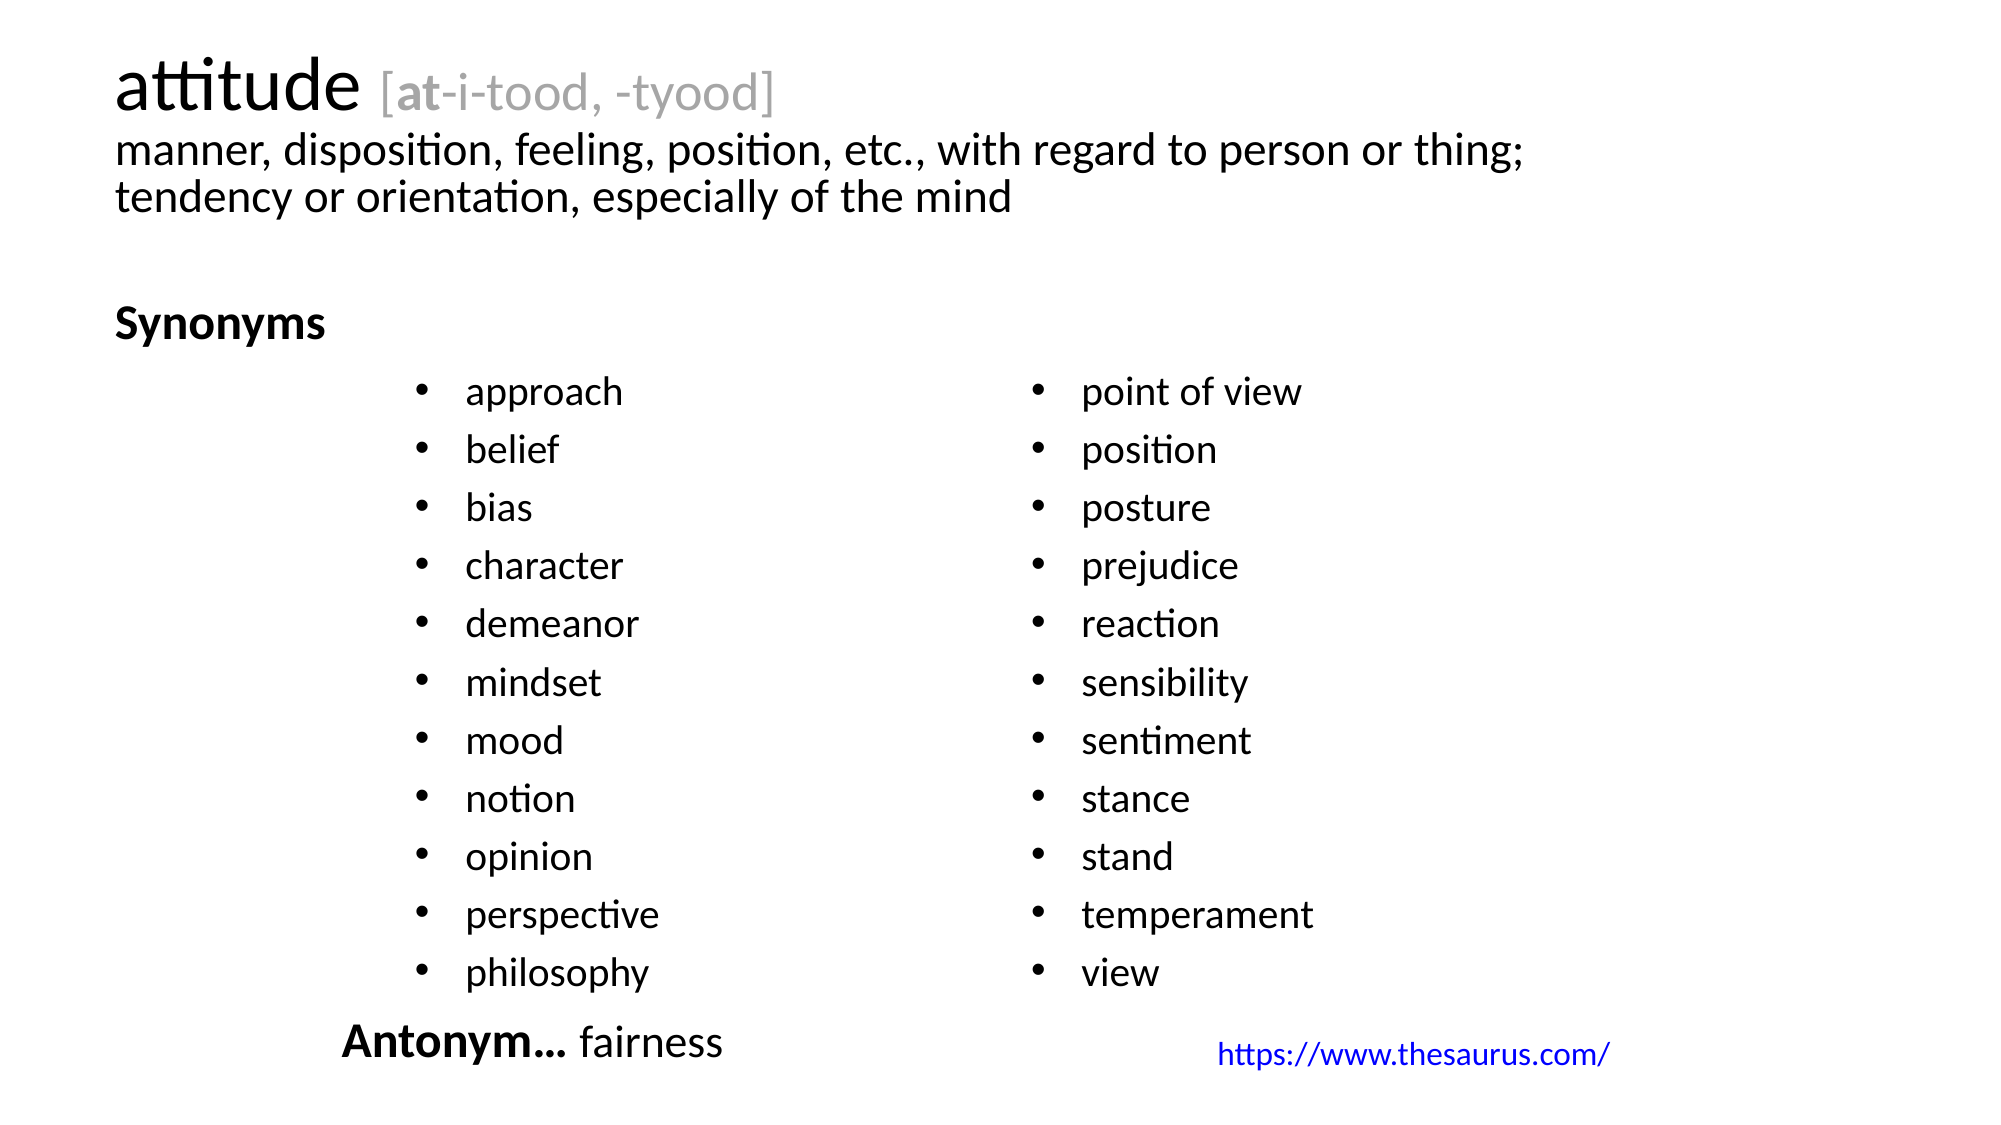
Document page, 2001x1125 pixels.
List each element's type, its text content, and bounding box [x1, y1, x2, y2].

title attitude [at-i-tood, -tyood] manner, disposition, feeling, position, etc., with regard to person or thing; tendency or orientation, especially of the mind [99, 45, 1900, 233]
list point of view position posture prejudice reaction sensibility sentiment stance stand temperament view [1015, 356, 1900, 1005]
list approach belief bias character demeanor mindset mood notion opinion perspective philosophy [399, 356, 988, 1005]
text_box Antonym… fairness [326, 999, 739, 1075]
text_box https://www.thesaurus.com/ [1202, 1024, 1626, 1080]
list Synonyms [99, 251, 984, 357]
